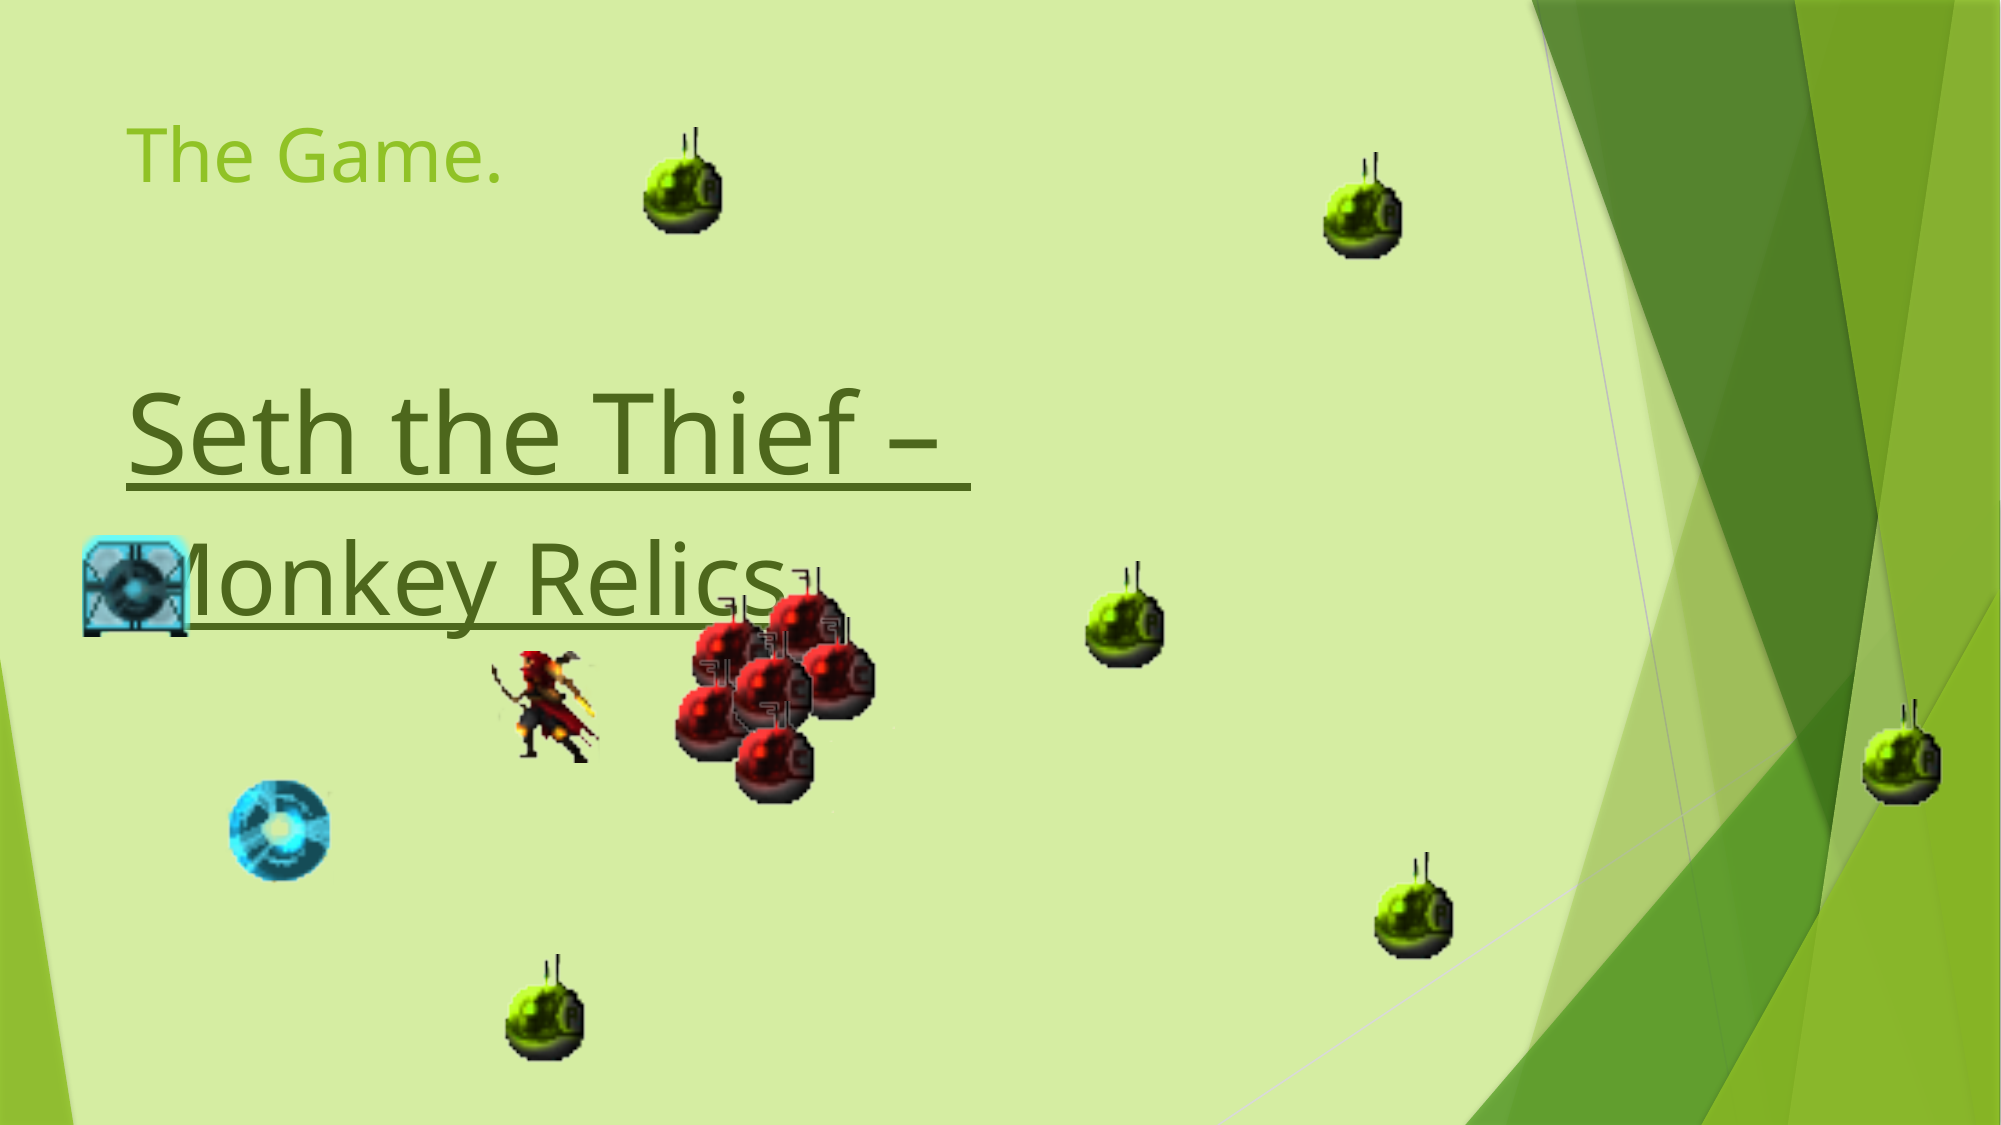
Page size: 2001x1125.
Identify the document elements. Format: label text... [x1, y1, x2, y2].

picture [1308, 152, 1418, 265]
picture [490, 953, 601, 1066]
list Seth the Thief – Monkey Relics [111, 354, 1522, 992]
picture [1359, 851, 1469, 964]
picture [1070, 561, 1180, 674]
title The Game. [111, 99, 1522, 317]
picture [225, 774, 335, 887]
picture [628, 126, 738, 239]
picture [81, 534, 191, 647]
picture [665, 566, 896, 813]
picture [490, 650, 601, 766]
picture [1847, 698, 1957, 811]
